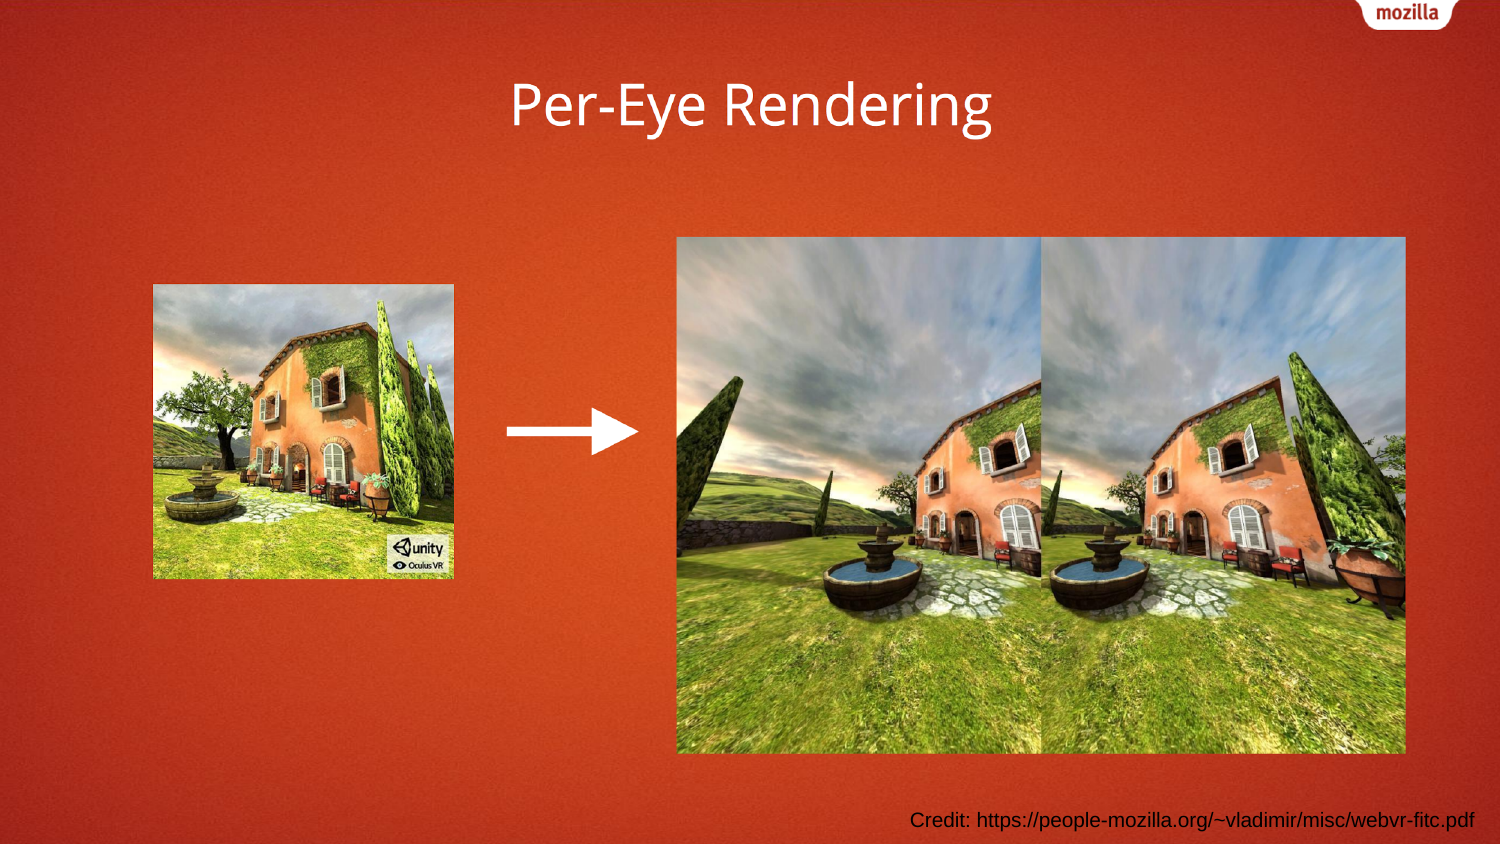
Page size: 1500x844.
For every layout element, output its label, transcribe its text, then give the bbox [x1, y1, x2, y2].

text_box [202, 281, 1034, 379]
picture [0, 0, 1500, 844]
text_box Credit: https://people-mozilla.org/~vladimir/misc/webvr-fitc.pdf [895, 791, 1500, 844]
